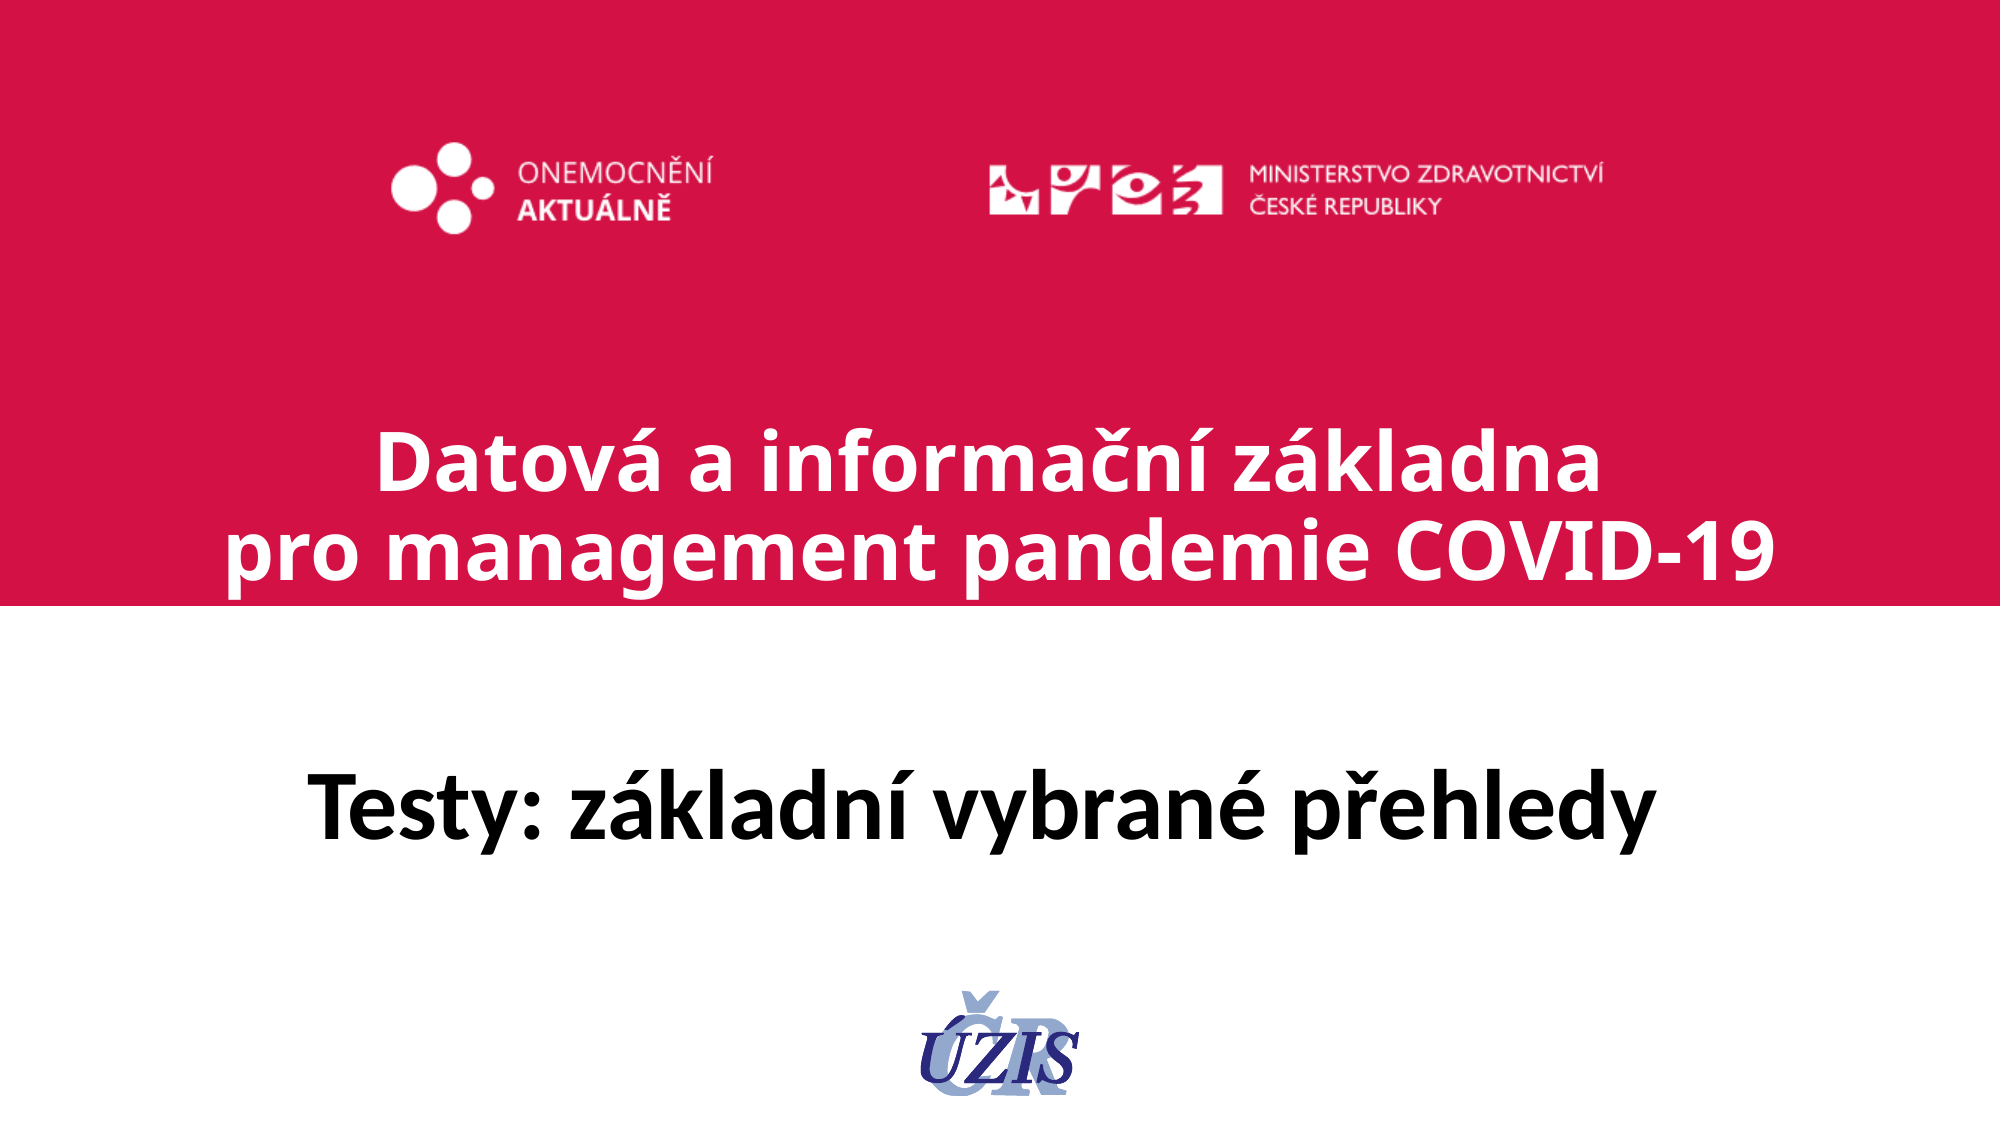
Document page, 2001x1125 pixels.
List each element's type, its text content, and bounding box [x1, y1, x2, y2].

title Datová a informační základna pro management pandemie COVID-19 [0, 410, 2000, 606]
subtitle Testy: základní vybrané přehledy [17, 644, 1971, 969]
